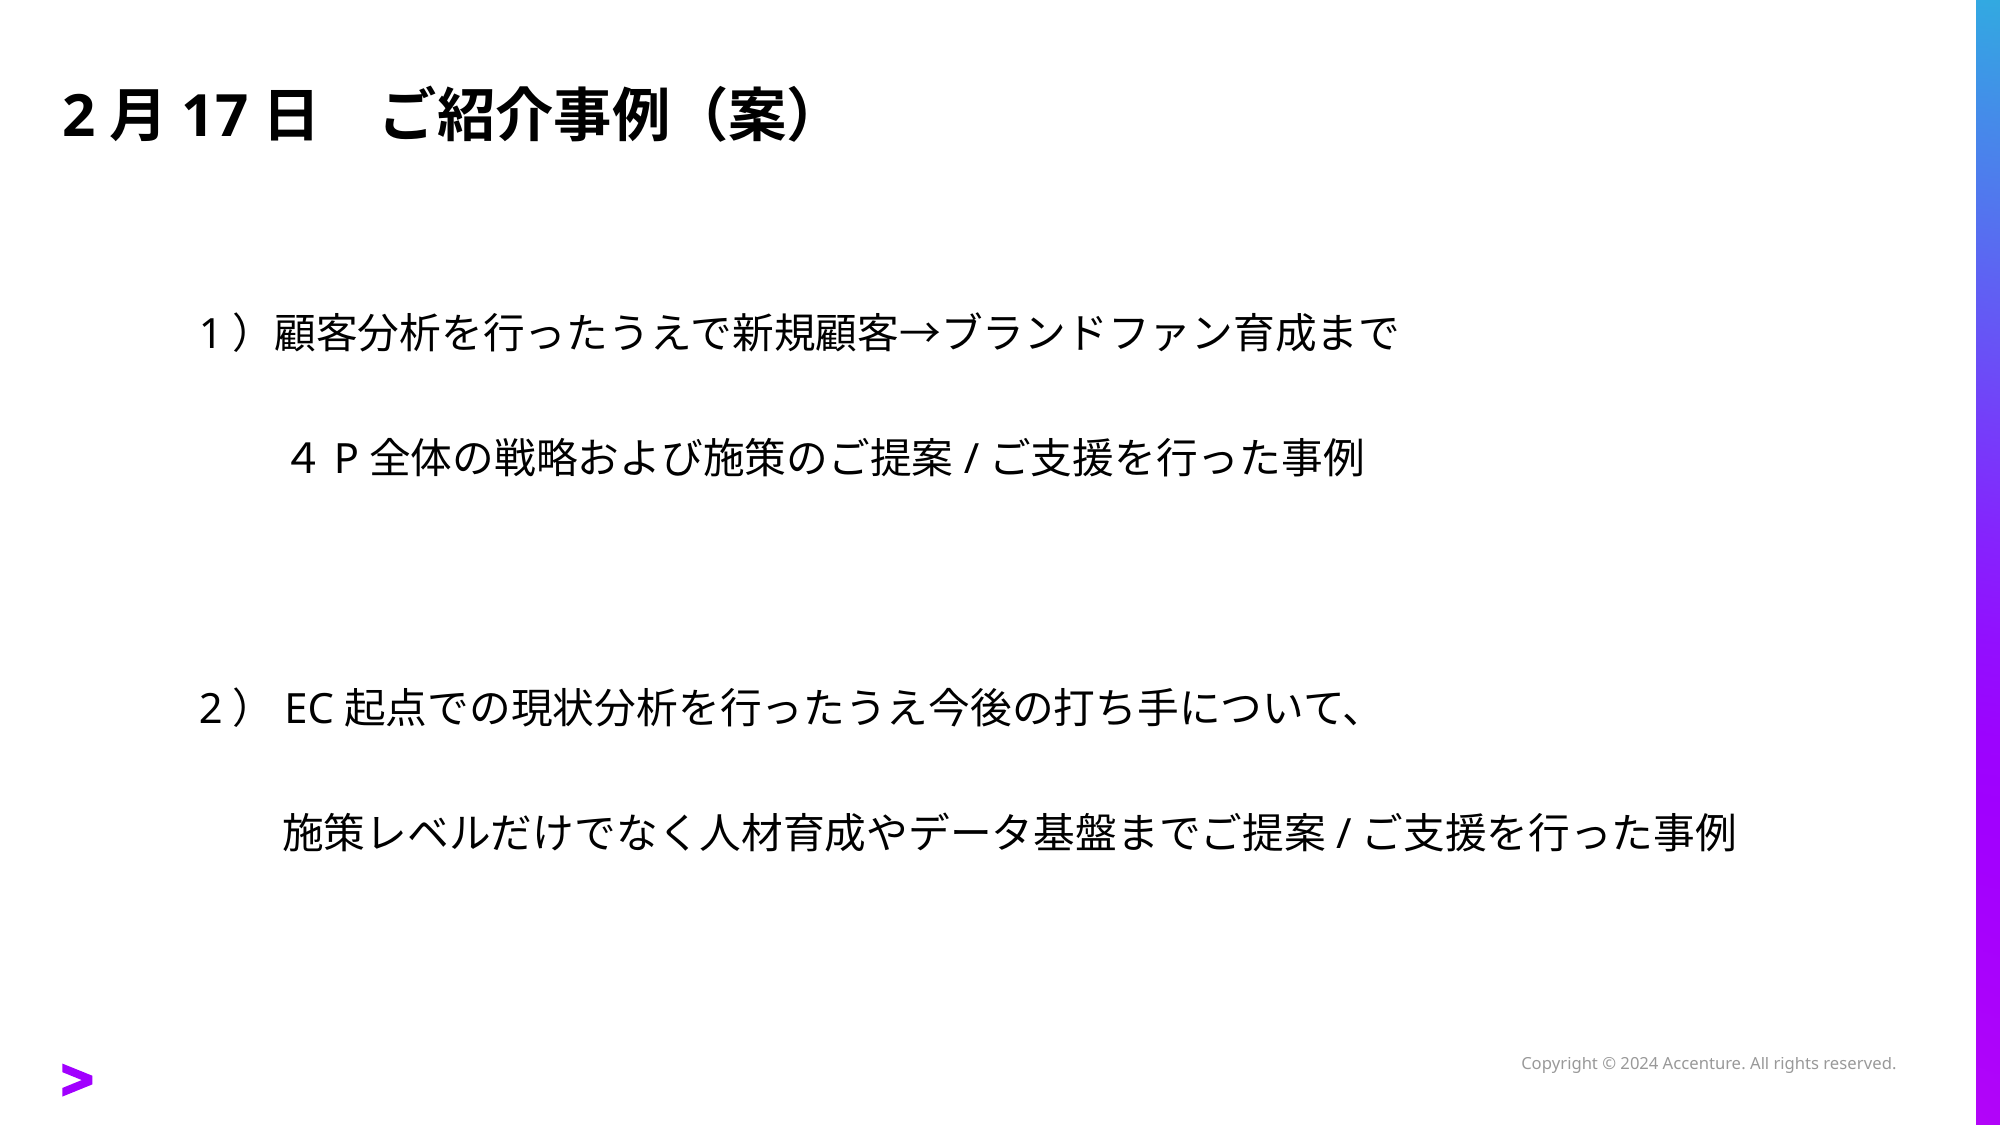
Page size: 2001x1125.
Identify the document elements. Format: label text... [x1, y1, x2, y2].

picture [1976, 0, 2000, 1125]
text_box 1）顧客分析を行ったうえで新規顧客→ブランドファン育成まで ４P全体の戦略および施策のご提案/ご支援を行った事例 2）EC起点での現状分析を行ったうえ今後の打ち手について、 施策レベルだけでなく人材育成やデータ基盤までご提案/ご支援を行った事例 [198, 256, 1725, 868]
title 2月17日 ご紹介事例（案） [62, 78, 1936, 148]
